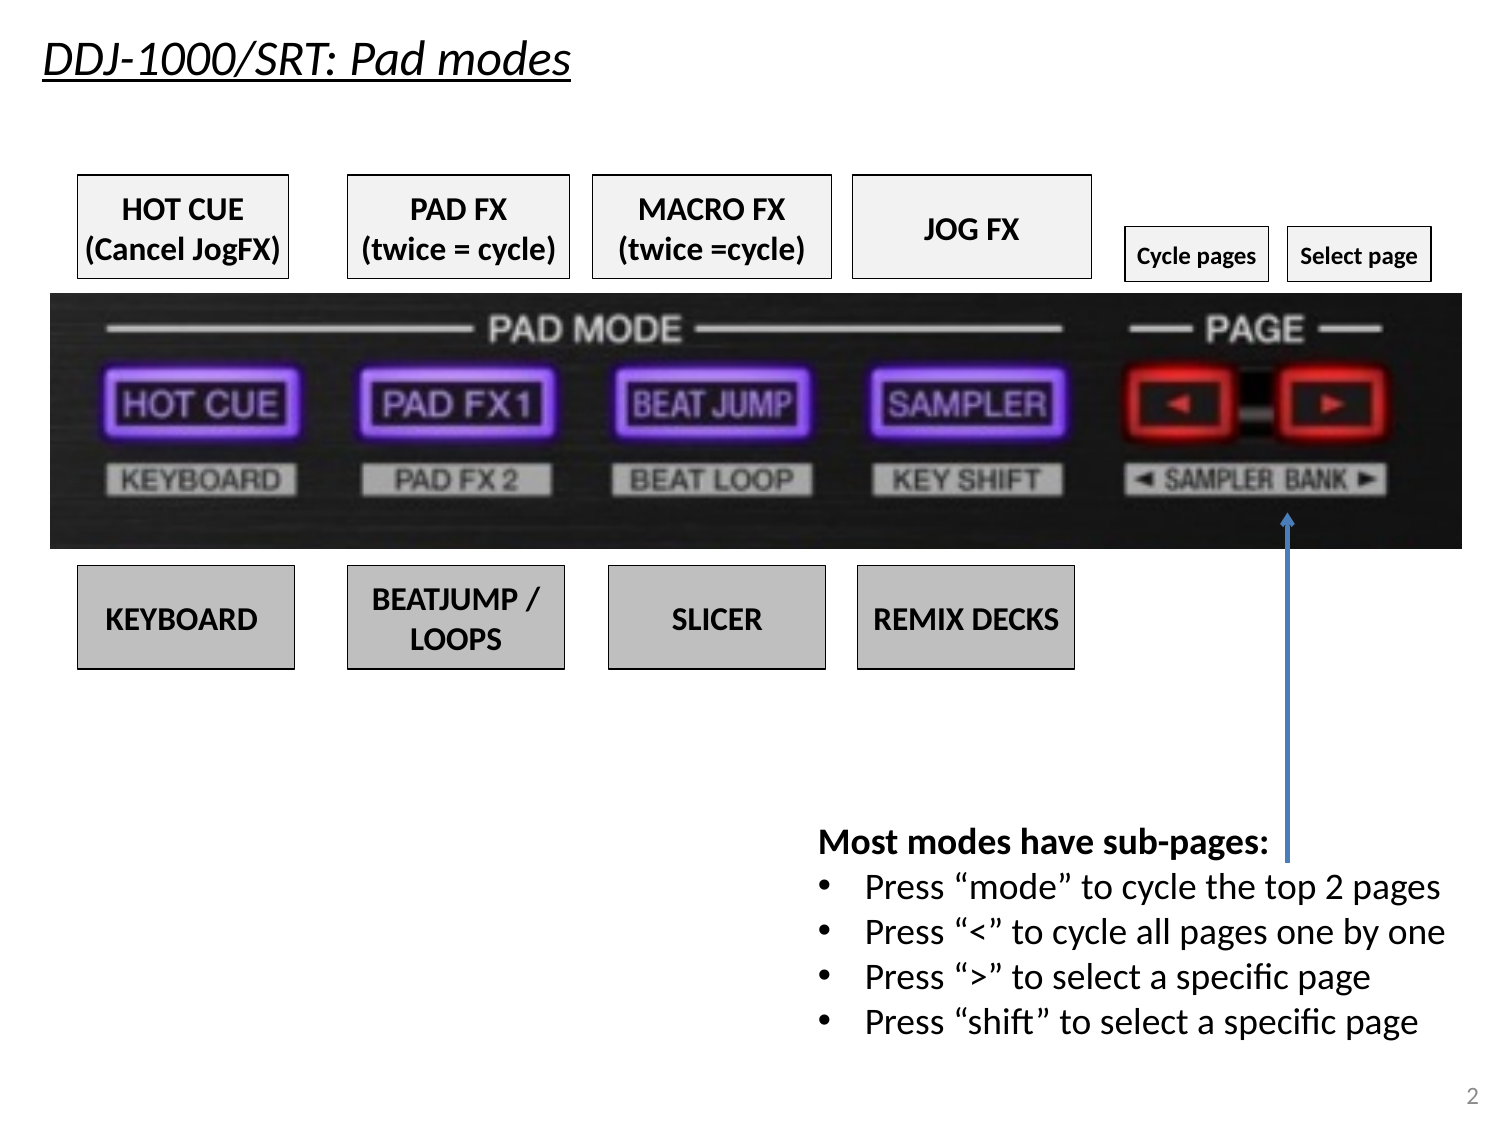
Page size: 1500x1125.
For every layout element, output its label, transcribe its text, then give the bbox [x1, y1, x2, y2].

slide_number 2 [1144, 1065, 1494, 1125]
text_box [24, 17, 1466, 1053]
